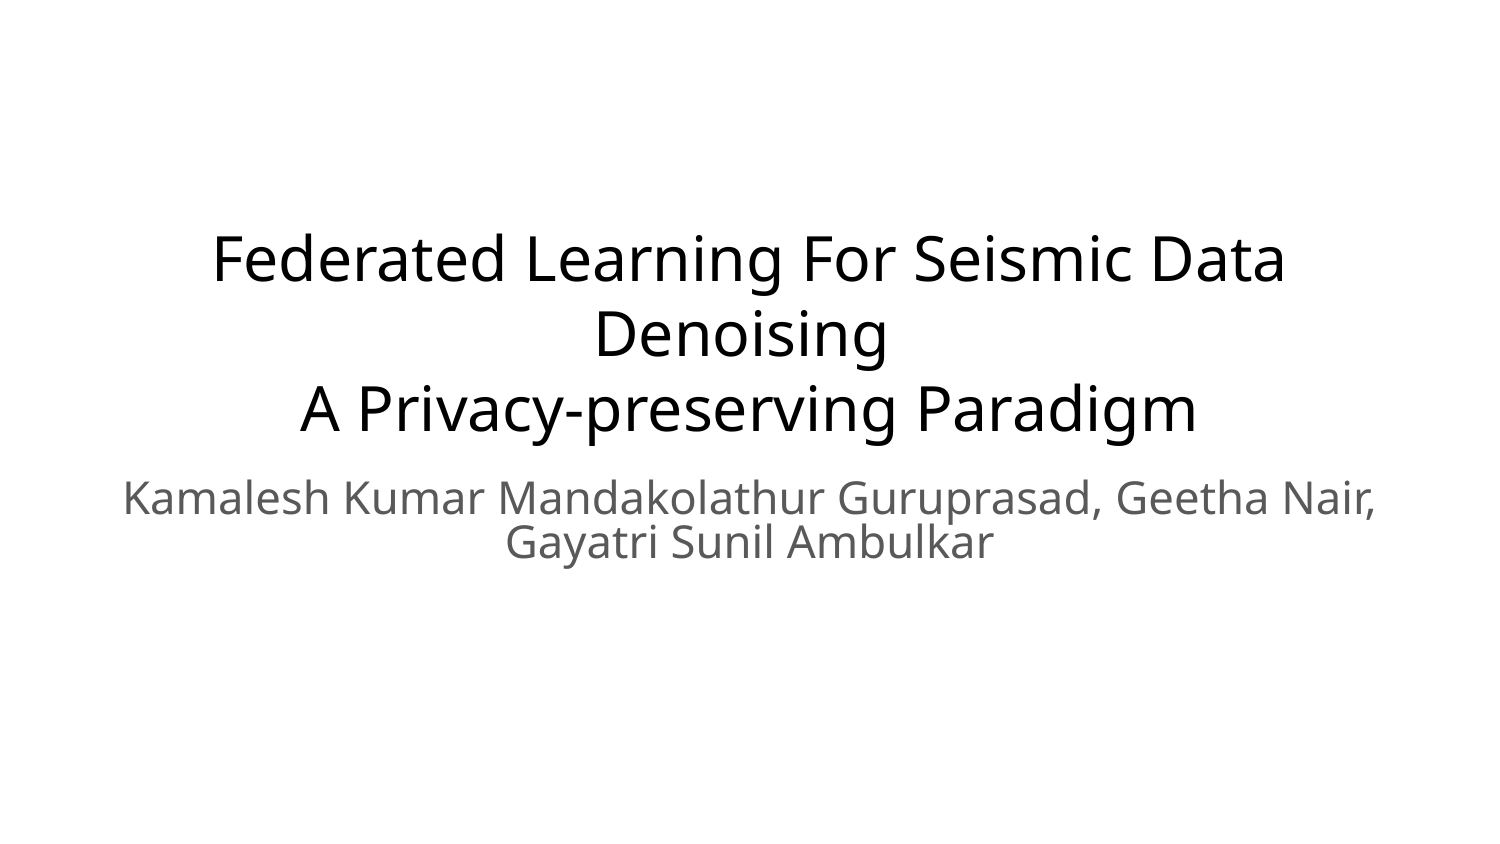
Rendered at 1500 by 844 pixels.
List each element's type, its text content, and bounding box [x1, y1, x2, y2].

subtitle Kamalesh Kumar Mandakolathur Guruprasad, Geetha Nair, Gayatri Sunil Ambulkar [51, 464, 1449, 595]
title Federated Learning For Seismic Data Denoising A Privacy-preserving Paradigm [51, 122, 1449, 459]
